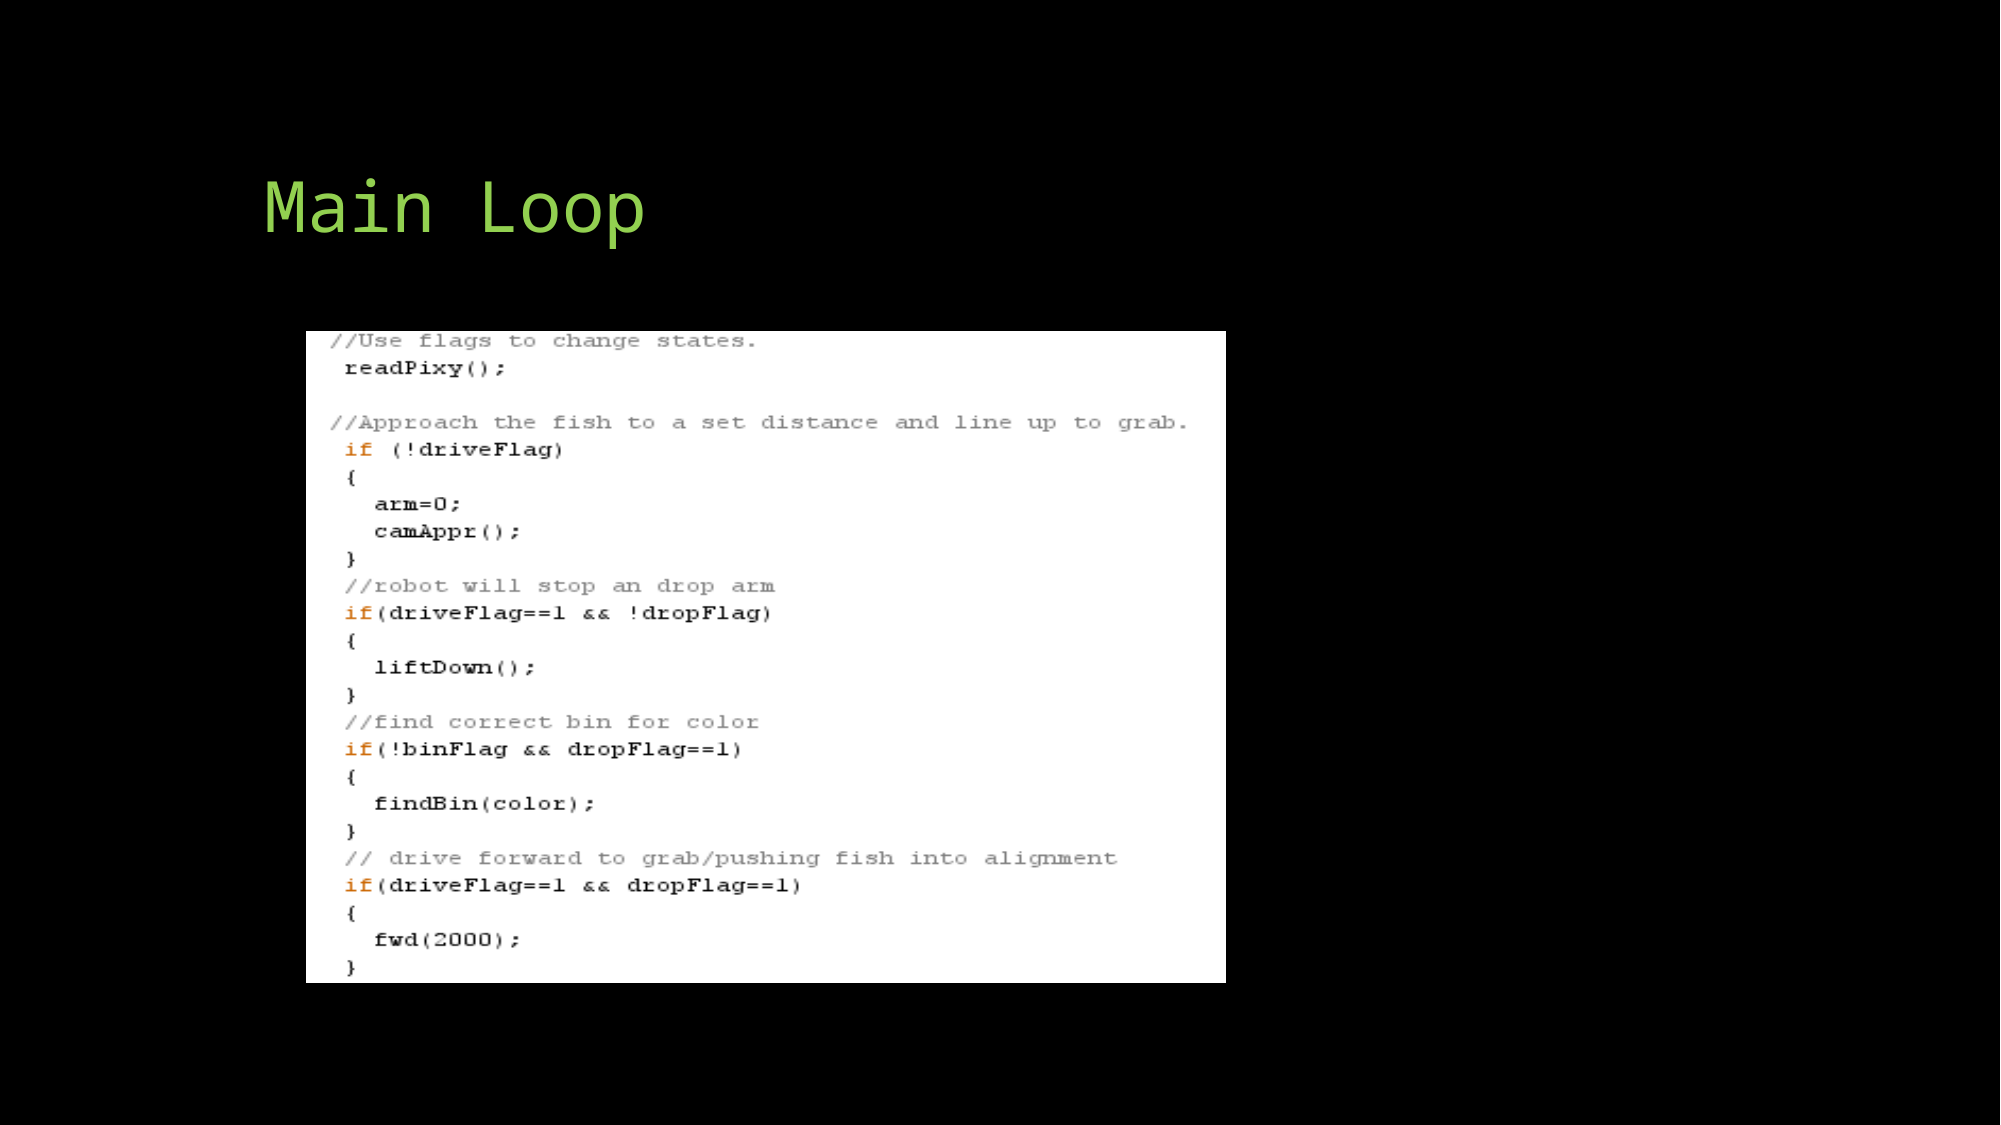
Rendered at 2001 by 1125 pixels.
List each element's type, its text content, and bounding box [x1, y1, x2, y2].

title Main Loop [249, 75, 1750, 263]
picture [306, 331, 1226, 983]
